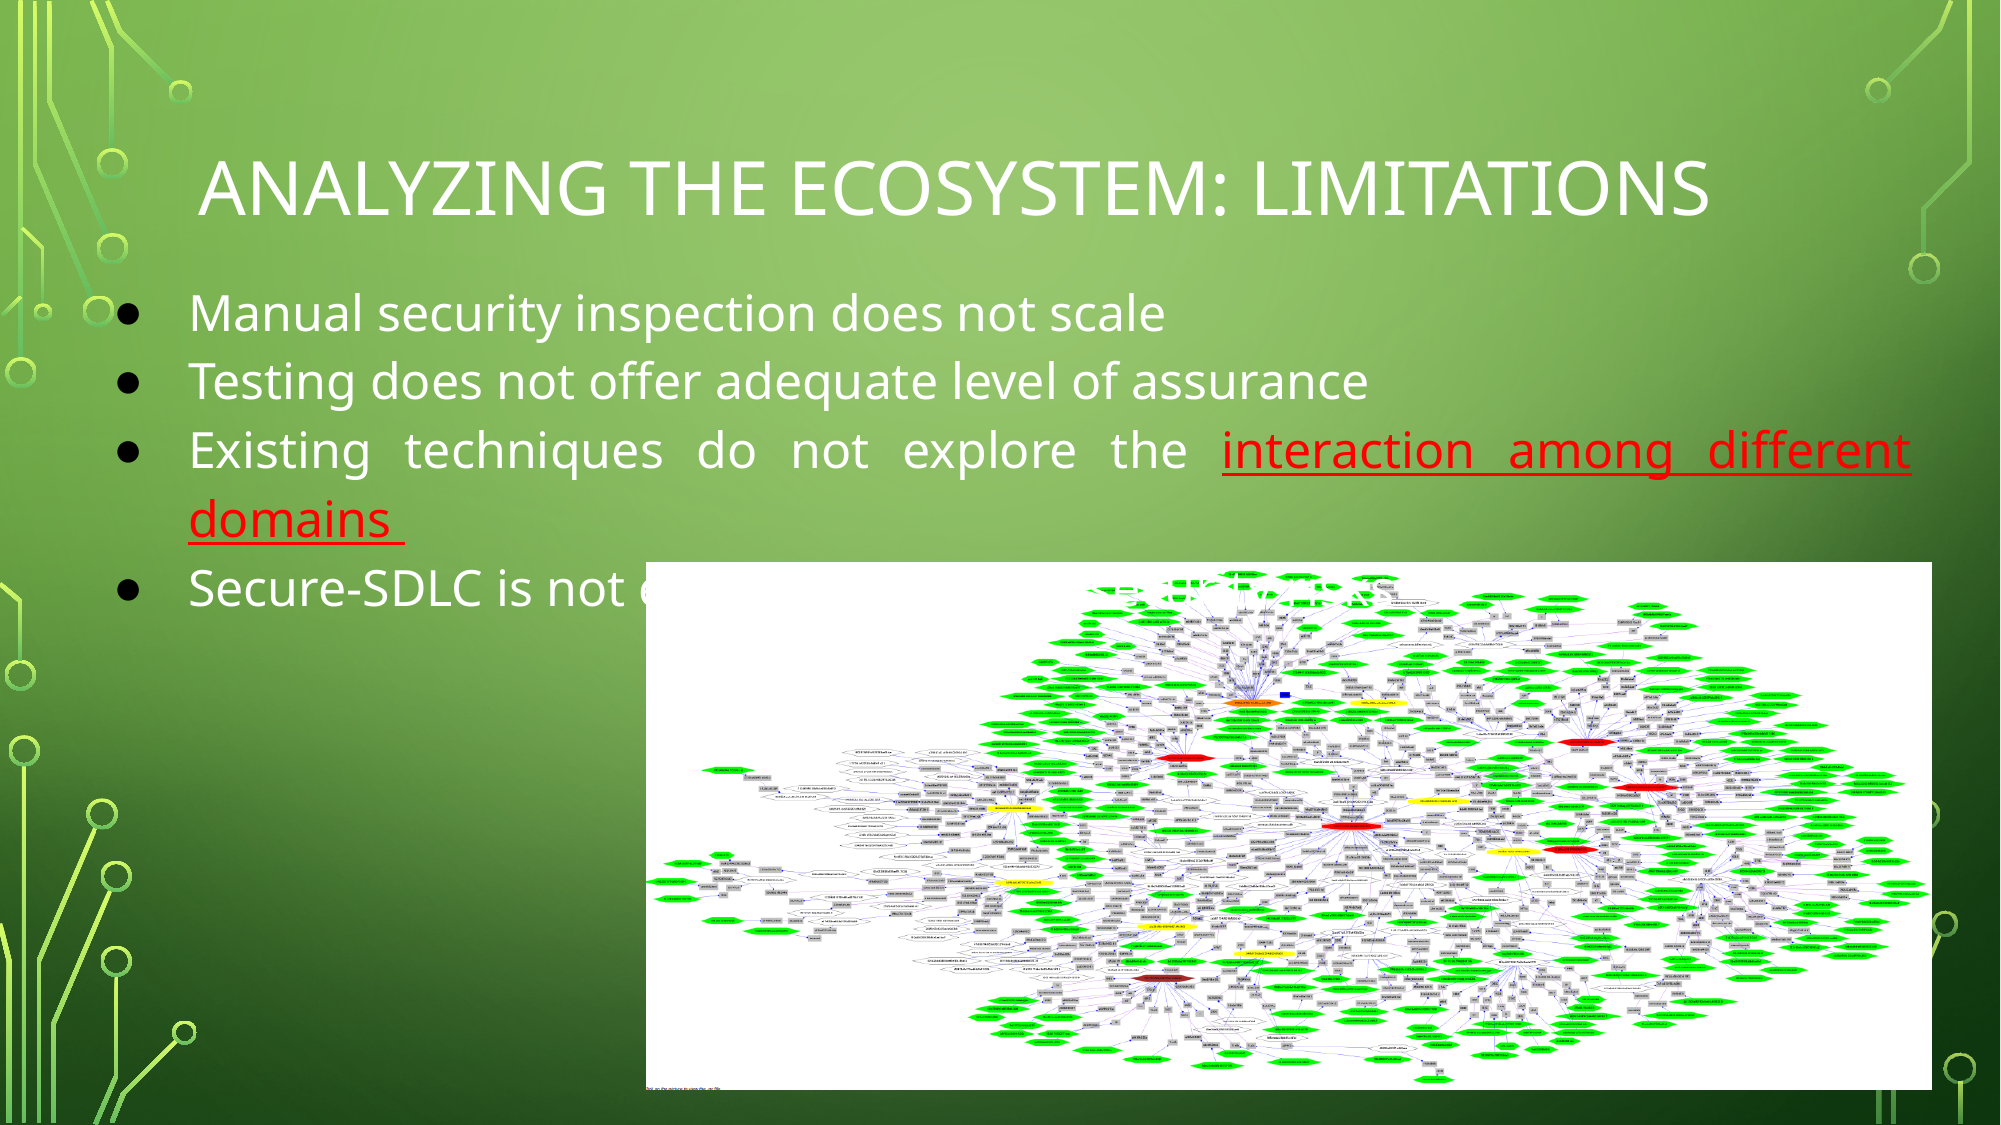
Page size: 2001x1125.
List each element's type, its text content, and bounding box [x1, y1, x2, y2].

title Analyzing the ecosystem: limitations [178, 70, 1861, 252]
picture [646, 562, 1932, 1090]
list Manual security inspection does not scale Testing does not offer adequate level of assurance Existing techniques do not explore the interaction among different domains Secure-SDLC is not enough to prevent security risks [68, 252, 1932, 632]
